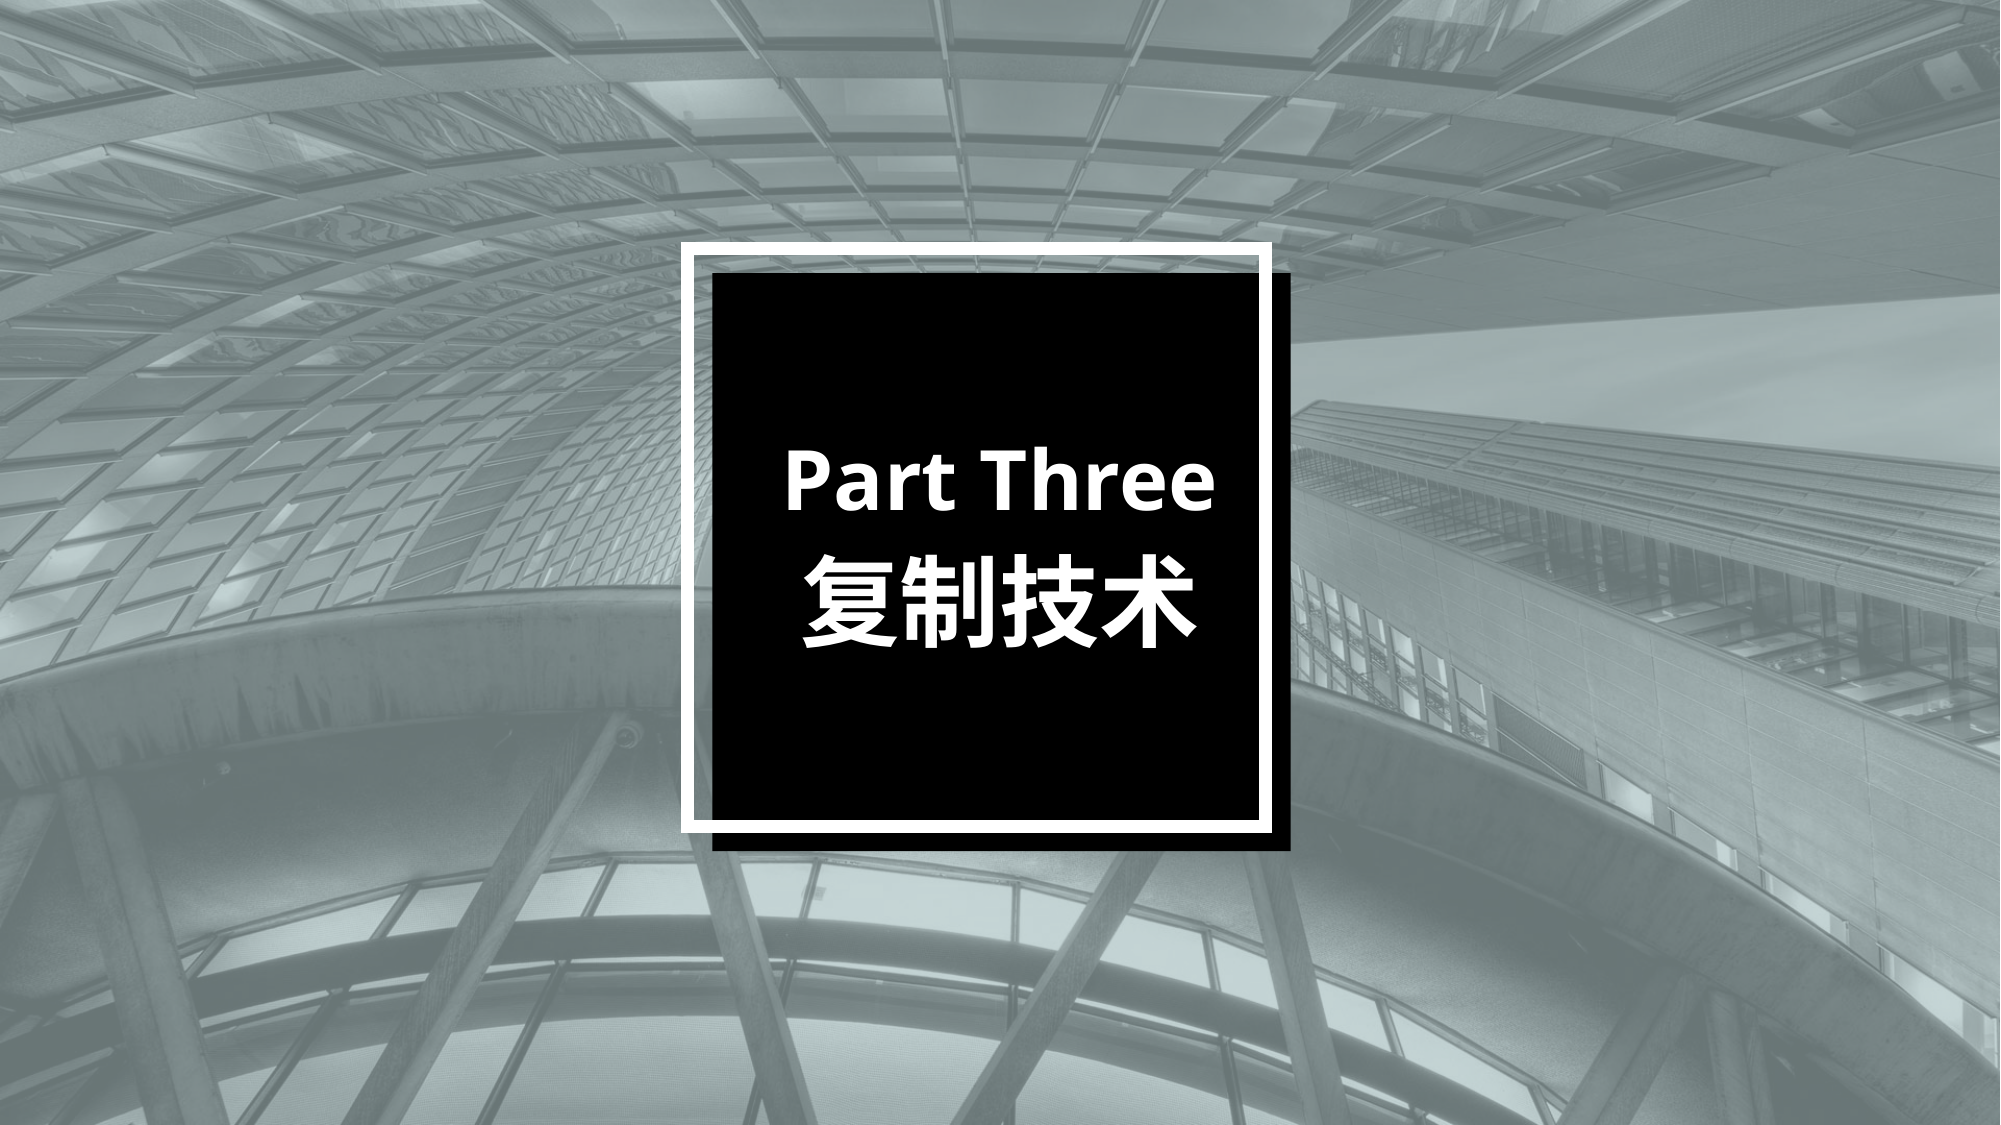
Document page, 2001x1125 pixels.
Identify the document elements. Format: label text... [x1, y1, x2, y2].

list Part Three [706, 431, 1294, 538]
list 复制技术 [706, 546, 1294, 671]
